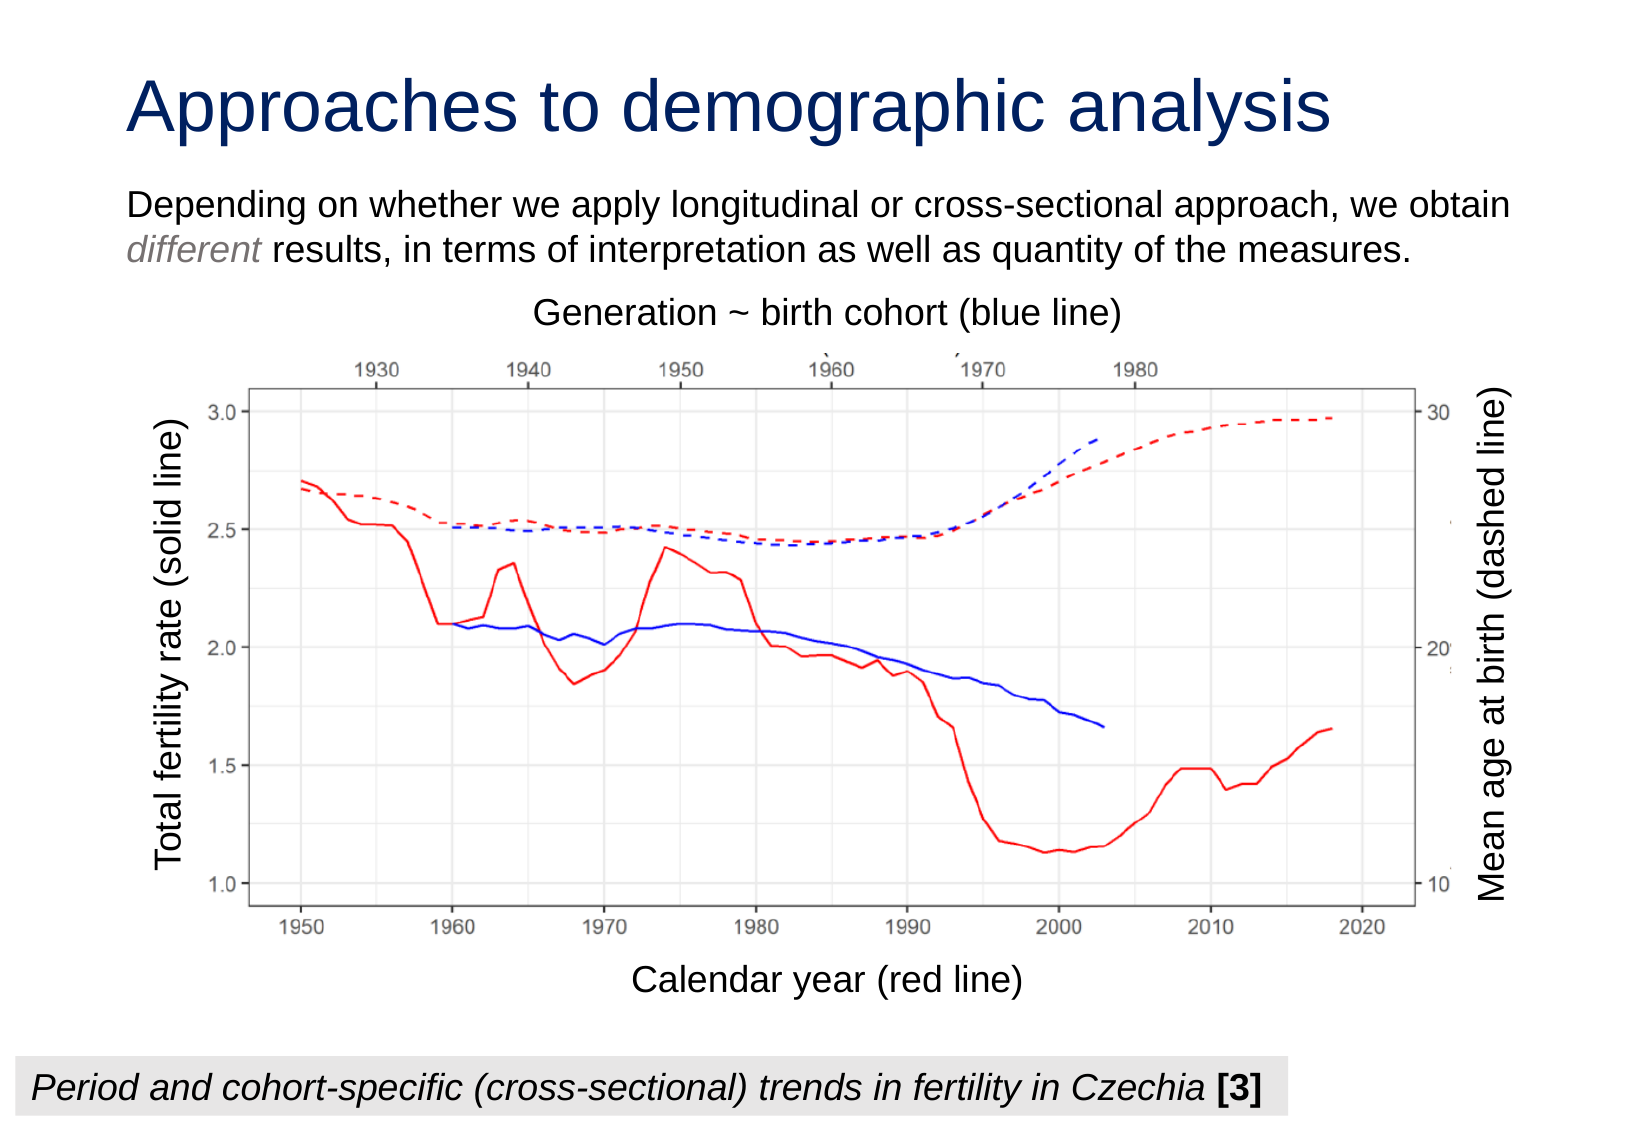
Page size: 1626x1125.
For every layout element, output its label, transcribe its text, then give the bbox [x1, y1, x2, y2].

picture [204, 352, 1452, 936]
text_box Generation ~ birth cohort (blue line) [517, 280, 1138, 341]
text_box Total fertility rate (solid line) [135, 402, 196, 887]
text_box Period and cohort-specific (cross-sectional) trends in fertility in Czechia [3] [15, 1056, 1289, 1116]
title Approaches to demographic analysis [111, 59, 1514, 156]
text_box Calendar year (red line) [616, 947, 1039, 1008]
text_box Mean age at birth (dashed line) [1458, 370, 1519, 919]
text_box Depending on whether we apply longitudinal or cross-sectional approach, we obtain different results, in terms of interpretation as well as quantity of the measures. [111, 172, 1598, 277]
